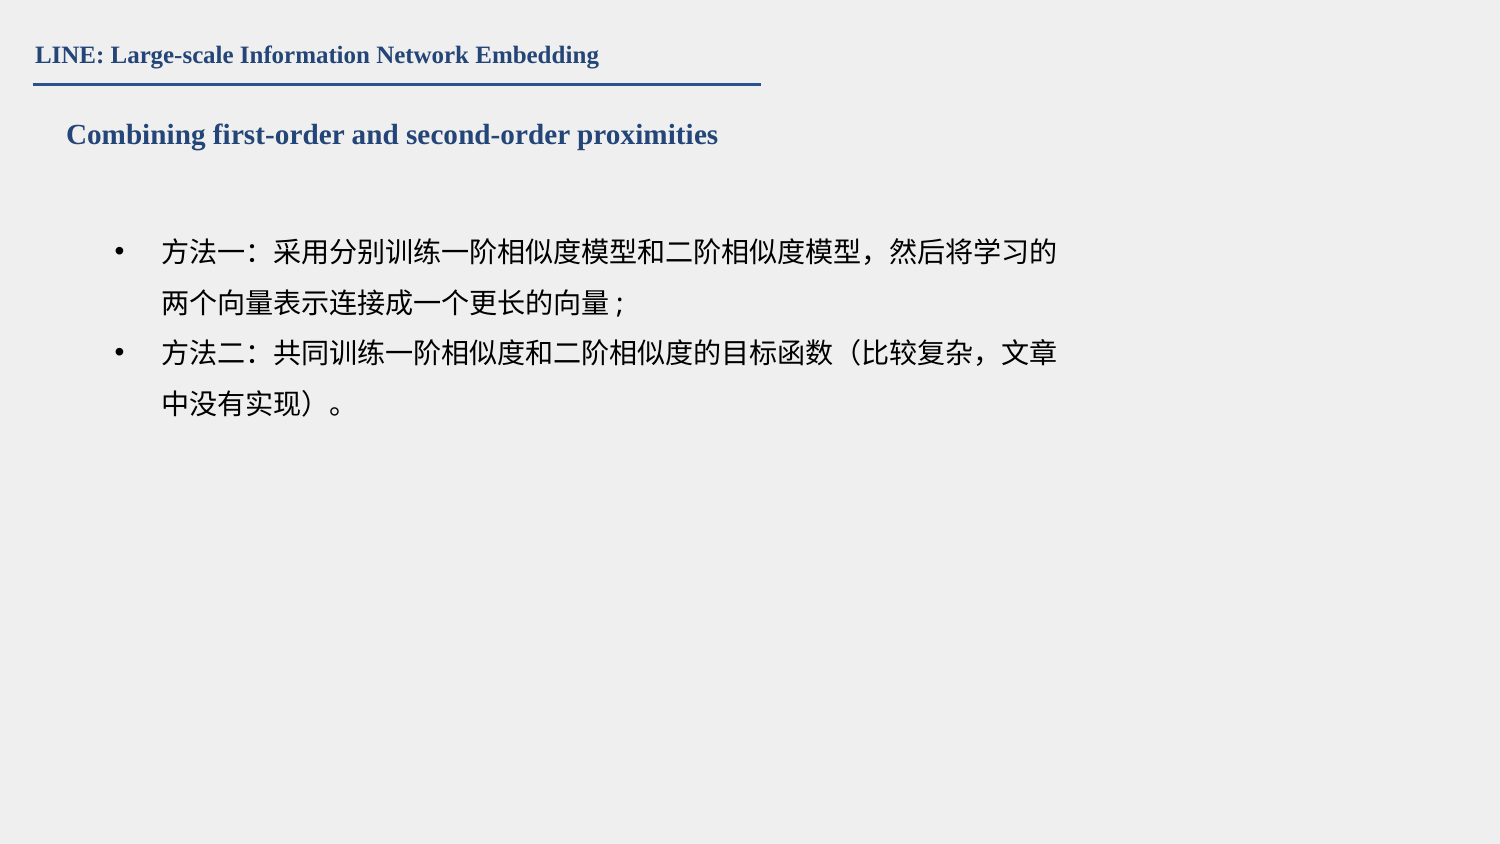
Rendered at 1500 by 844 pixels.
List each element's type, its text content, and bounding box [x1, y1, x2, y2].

text_box Combining first-order and second-order proximities [51, 108, 735, 159]
text_box 方法一：采用分别训练一阶相似度模型和二阶相似度模型，然后将学习的两个向量表示连接成一个更长的向量; 方法二：共同训练一阶相似度和二阶相似度的目标函数（比较复杂，文章中没有实现）。 [99, 210, 1081, 428]
text_box LINE: Large-scale Information Network Embedding [20, 31, 616, 76]
